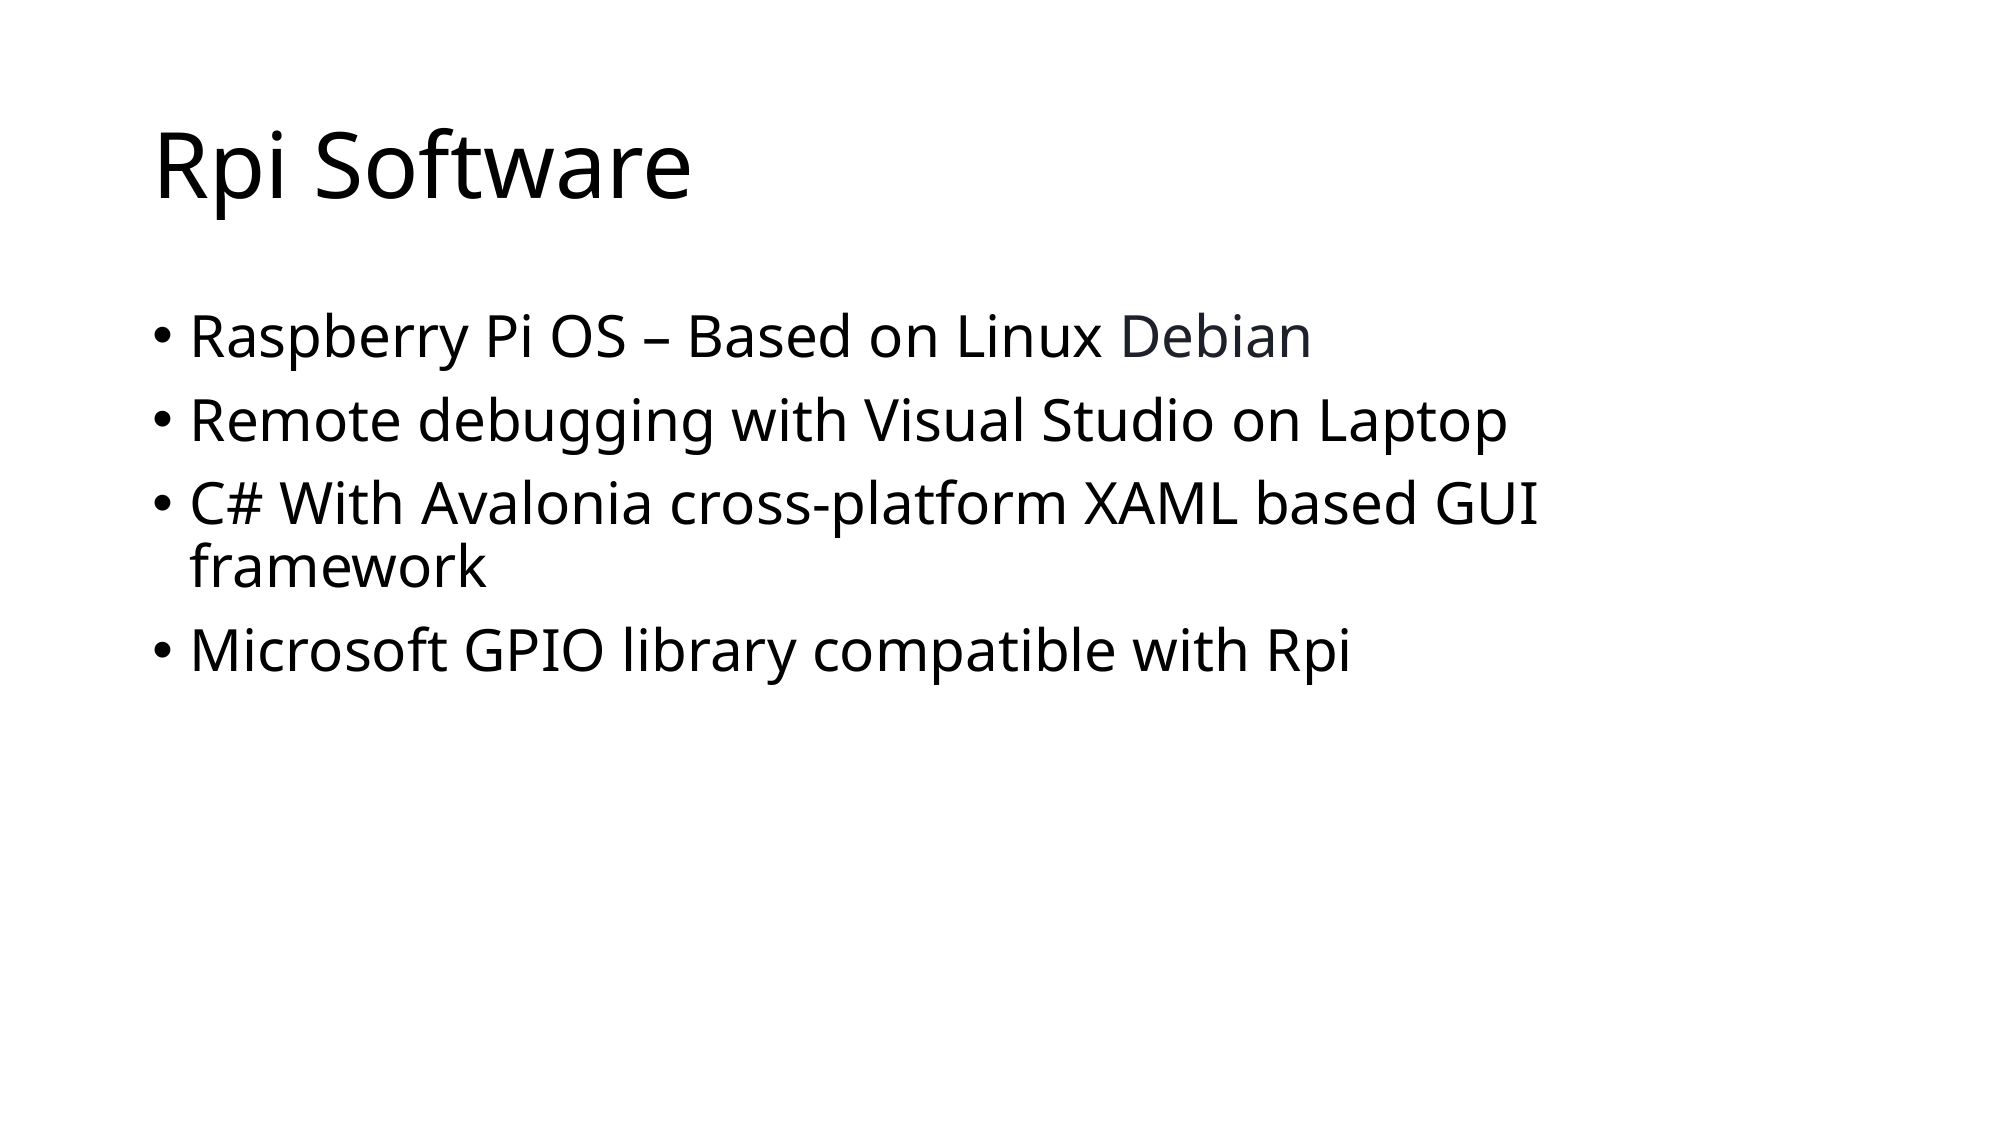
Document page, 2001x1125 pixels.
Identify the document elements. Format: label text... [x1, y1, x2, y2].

list Raspberry Pi OS – Based on Linux Debian Remote debugging with Visual Studio on Laptop C# With Avalonia cross-platform XAML based GUI framework Microsoft GPIO library compatible with Rpi [137, 299, 1863, 1014]
title Rpi Software [137, 59, 1863, 278]
